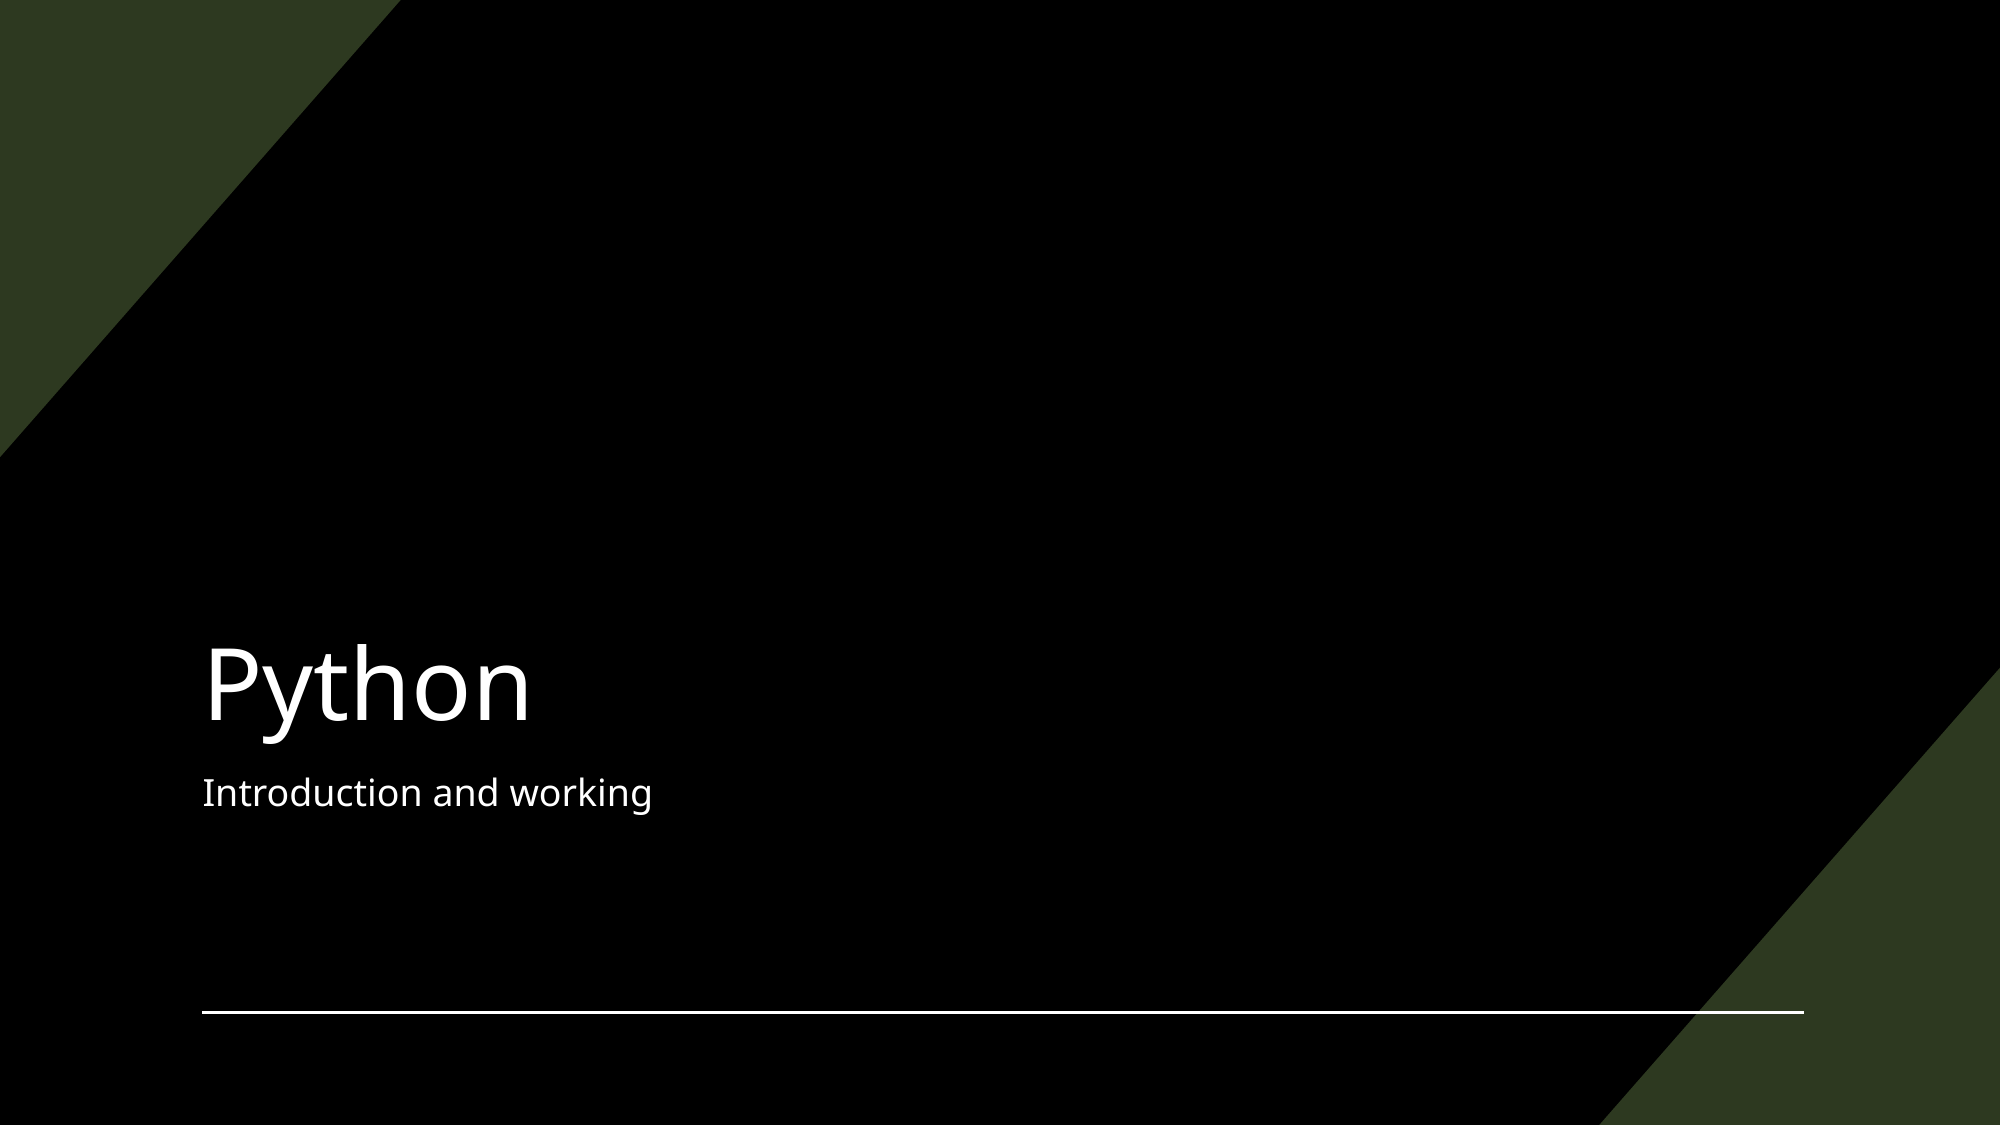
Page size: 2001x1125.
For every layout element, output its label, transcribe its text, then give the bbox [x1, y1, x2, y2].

list Introduction and working [187, 752, 1586, 887]
title Python [187, 280, 1586, 749]
